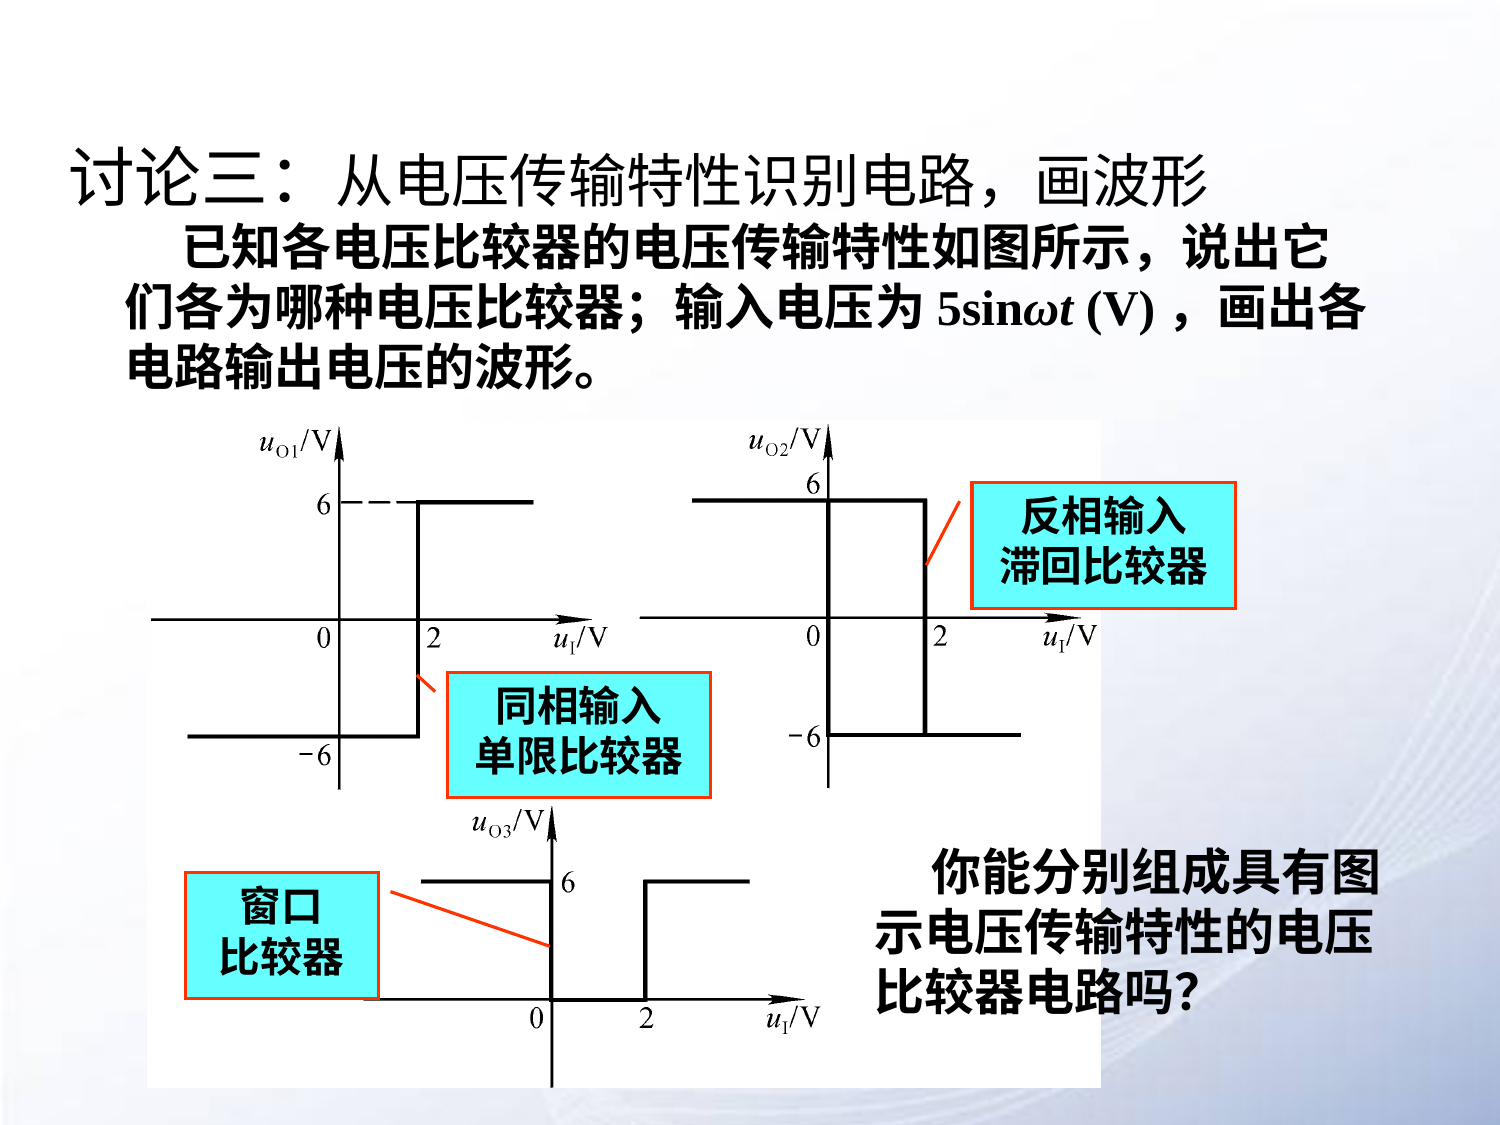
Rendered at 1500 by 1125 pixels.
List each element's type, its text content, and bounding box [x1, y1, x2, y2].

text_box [147, 420, 1101, 1088]
text_box 反相输入 滞回比较器 [1105, 482, 1236, 609]
text_box 你能分别组成具有图示电压传输特性的电压比较器电路吗？ [1105, 833, 1398, 1028]
text_box 已知各电压比较器的电压传输特性如图所示，说出它们各为哪种电压比较器；输入电压为5sinωt (V)，画出各电路输出电压的波形。 [110, 208, 1386, 403]
picture [0, 0, 1500, 1125]
title 讨论三：从电压传输特性识别电路，画波形 [52, 125, 1401, 226]
